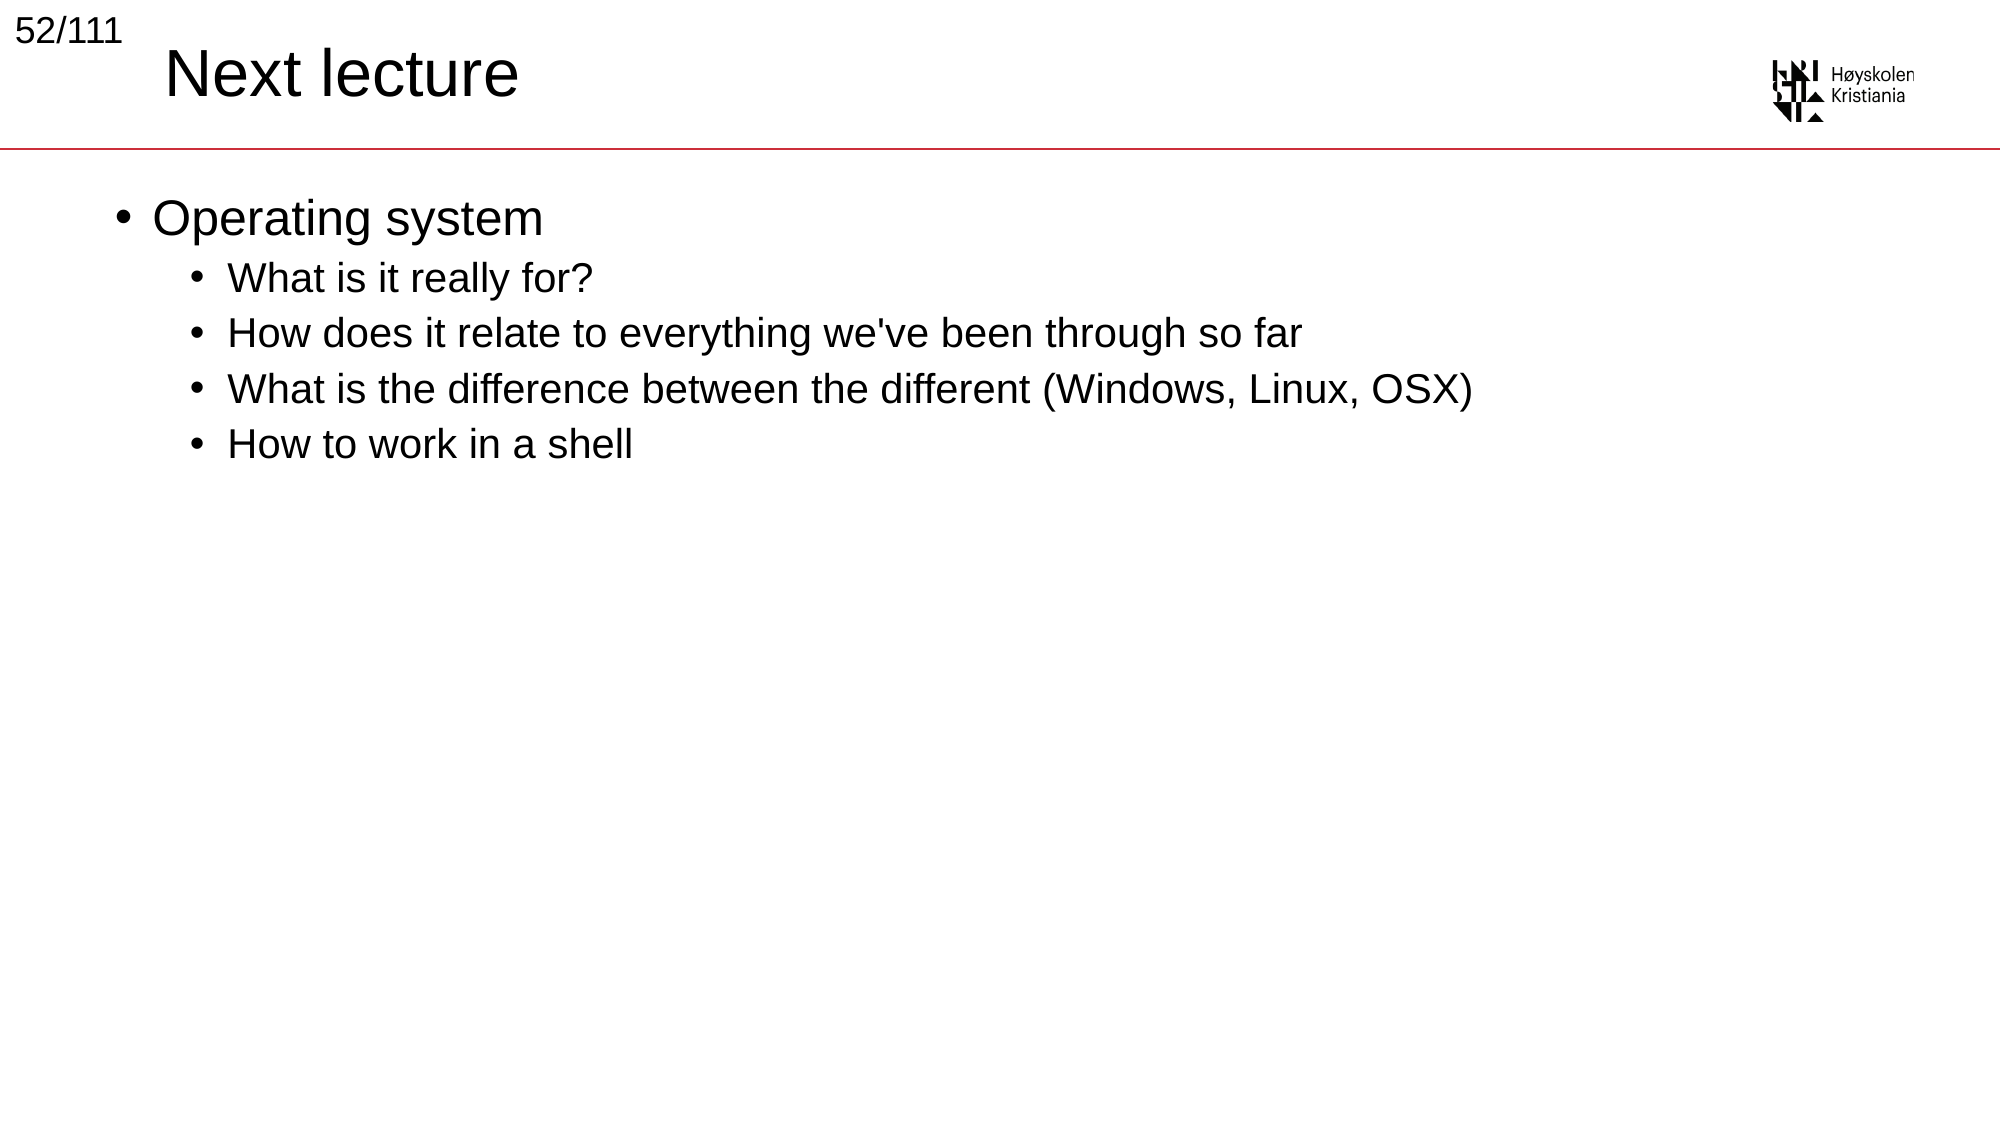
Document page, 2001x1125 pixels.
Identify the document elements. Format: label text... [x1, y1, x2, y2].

list Operating system What is it really for? How does it relate to everything we've been through so far What is the difference between the different (Windows, Linux, OSX) How to work in a shell [99, 184, 1900, 1047]
slide_number 52/111 [0, 0, 208, 74]
title Next lecture [150, 30, 1887, 135]
